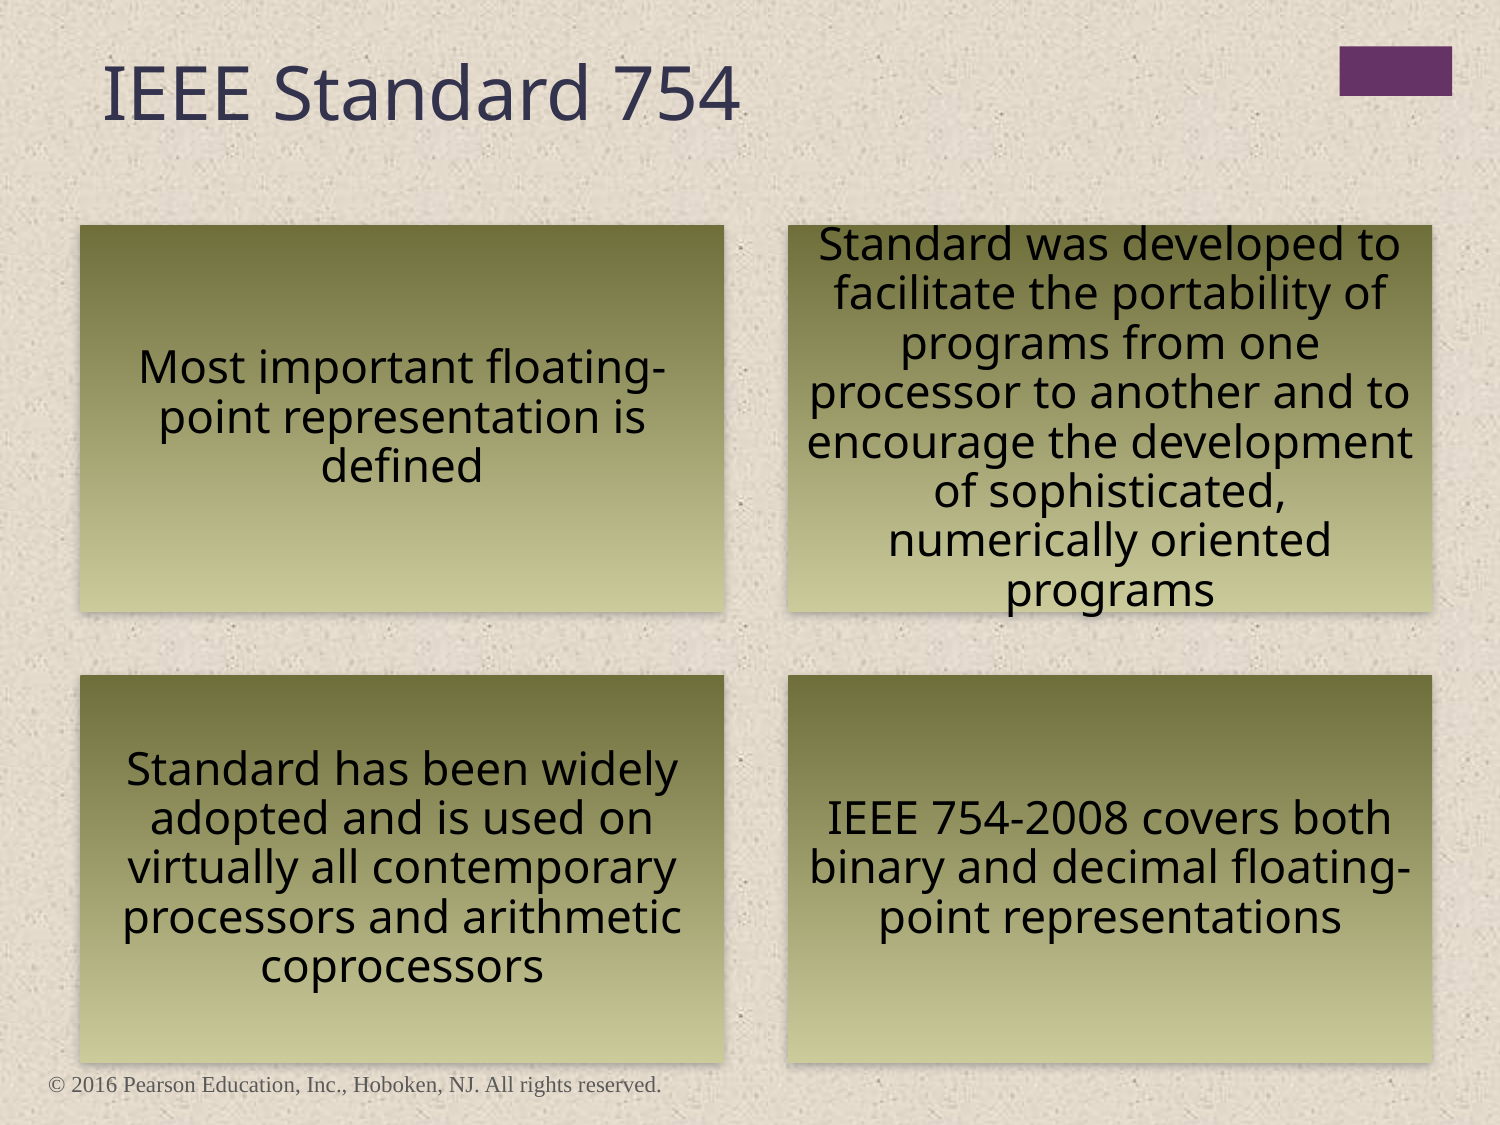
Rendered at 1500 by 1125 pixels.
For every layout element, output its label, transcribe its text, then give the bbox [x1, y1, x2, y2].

footer © 2016 Pearson Education, Inc., Hoboken, NJ. All rights reserved. [33, 1053, 1038, 1114]
picture [0, 0, 1500, 1125]
title IEEE Standard 754 [87, 37, 1328, 221]
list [61, 224, 1451, 1063]
